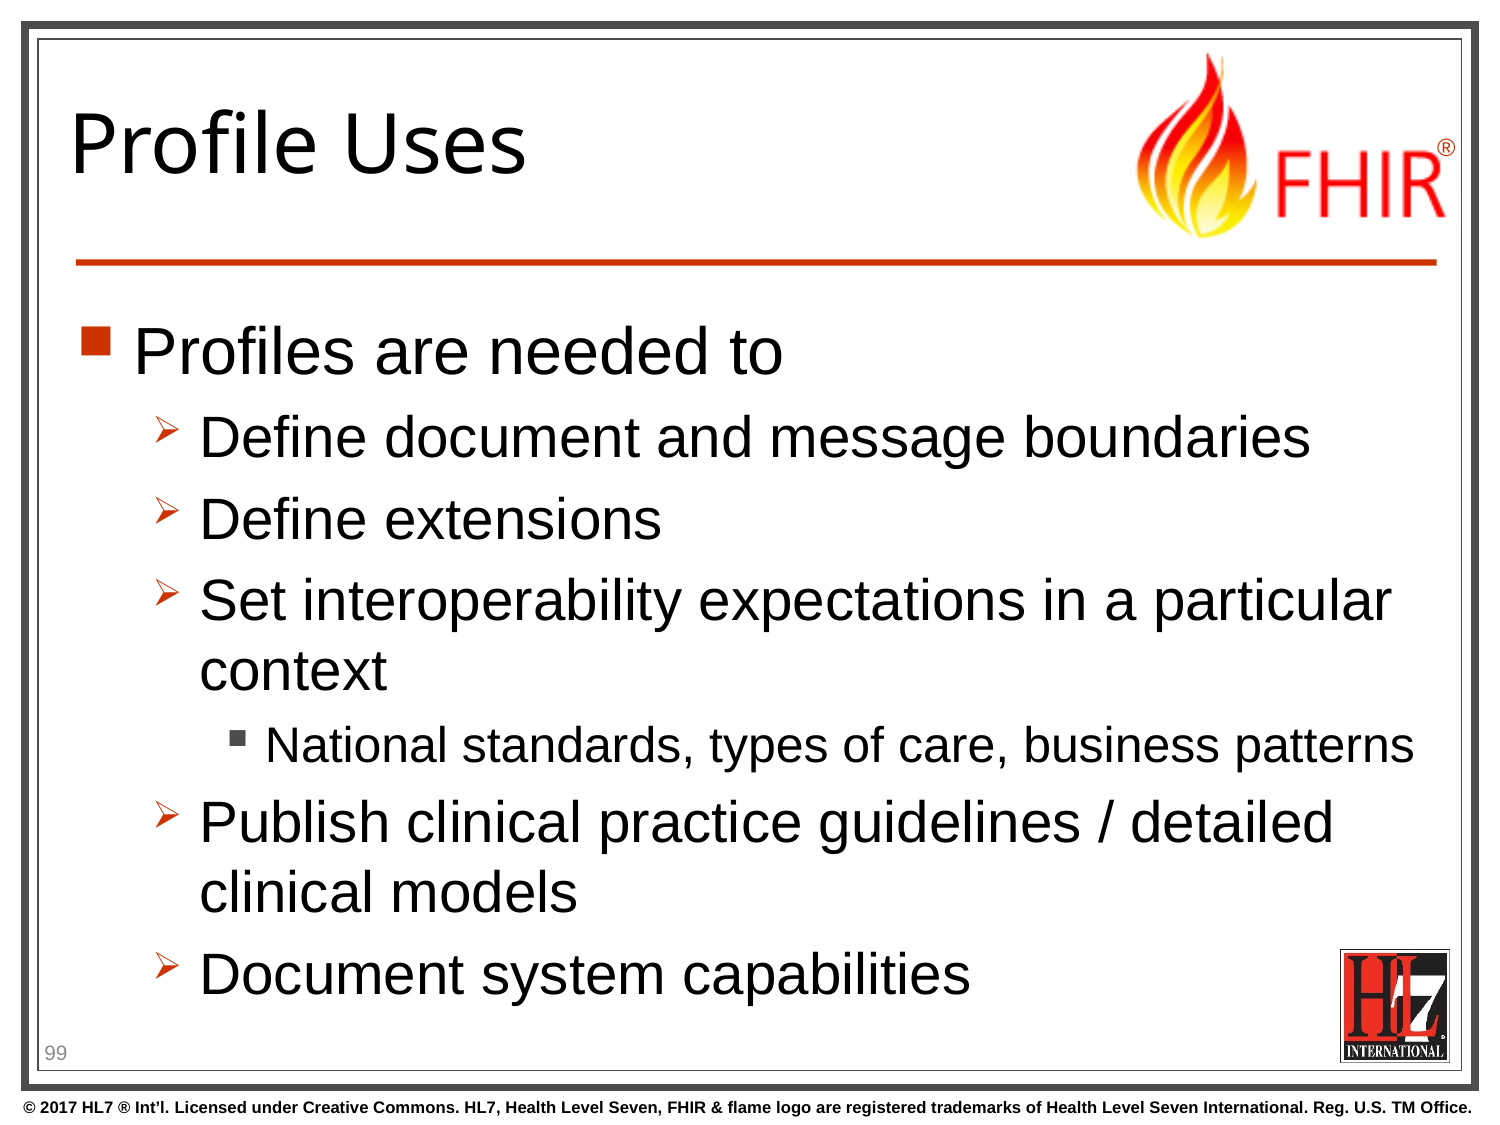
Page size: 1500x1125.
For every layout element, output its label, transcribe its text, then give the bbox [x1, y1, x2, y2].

list Profiles are needed to Define document and message boundaries Define extensions Set interoperability expectations in a particular context National standards, types of care, business patterns Publish clinical practice guidelines / detailed clinical models Document system capabilities [62, 299, 1438, 1059]
picture [1340, 949, 1450, 1063]
picture [1124, 42, 1458, 249]
title Profile Uses [53, 54, 1128, 244]
slide_number 99 [29, 1034, 148, 1071]
